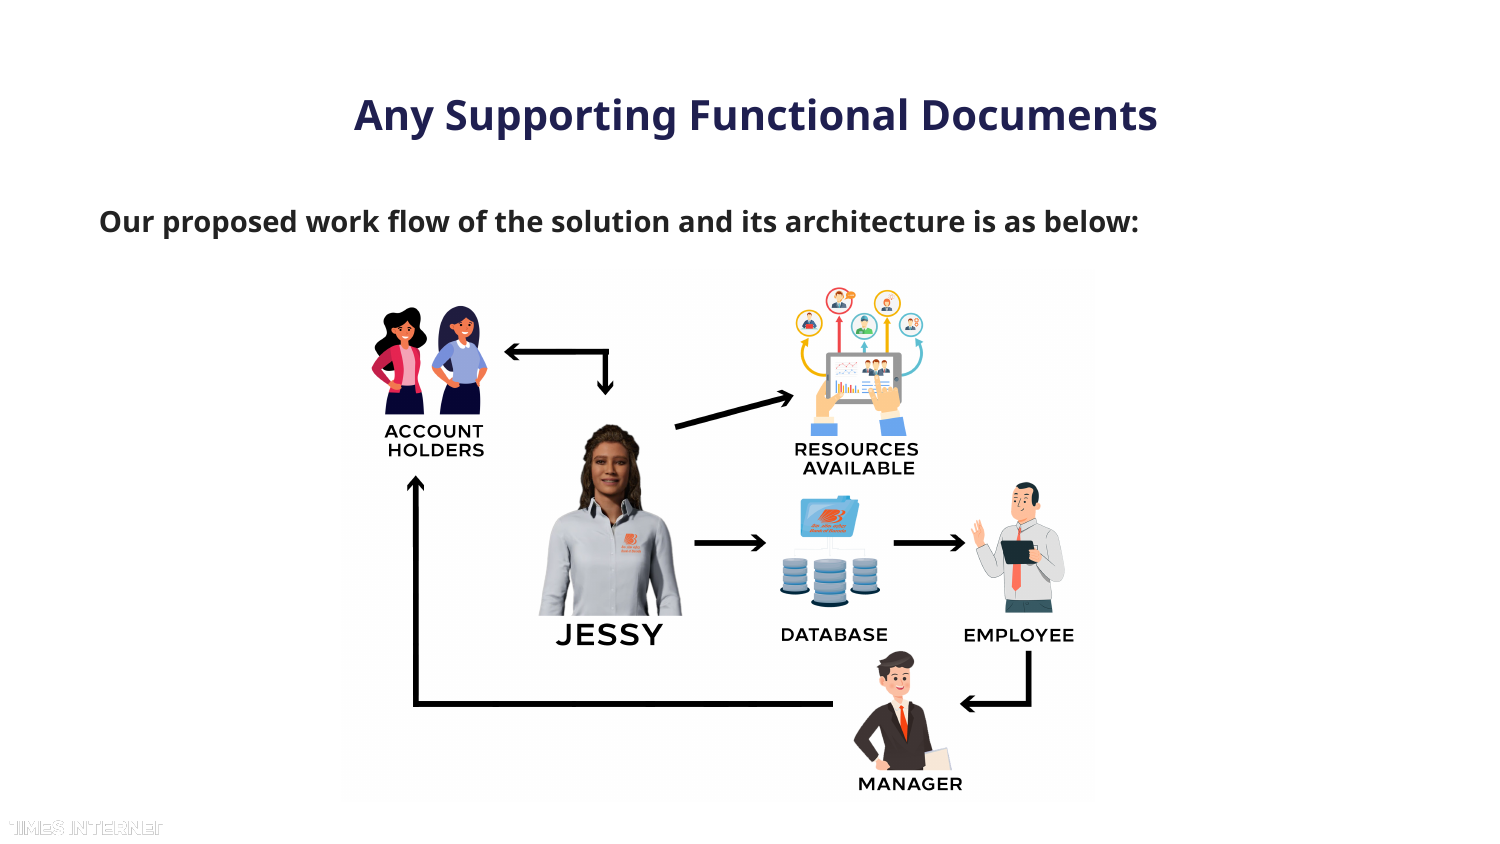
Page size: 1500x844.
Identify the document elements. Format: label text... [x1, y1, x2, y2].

picture [341, 269, 1095, 802]
picture [8, 818, 164, 837]
title Any Supporting Functional Documents [77, 73, 1436, 169]
text_box Our proposed work flow of the solution and its architecture is as below: [84, 188, 1436, 749]
